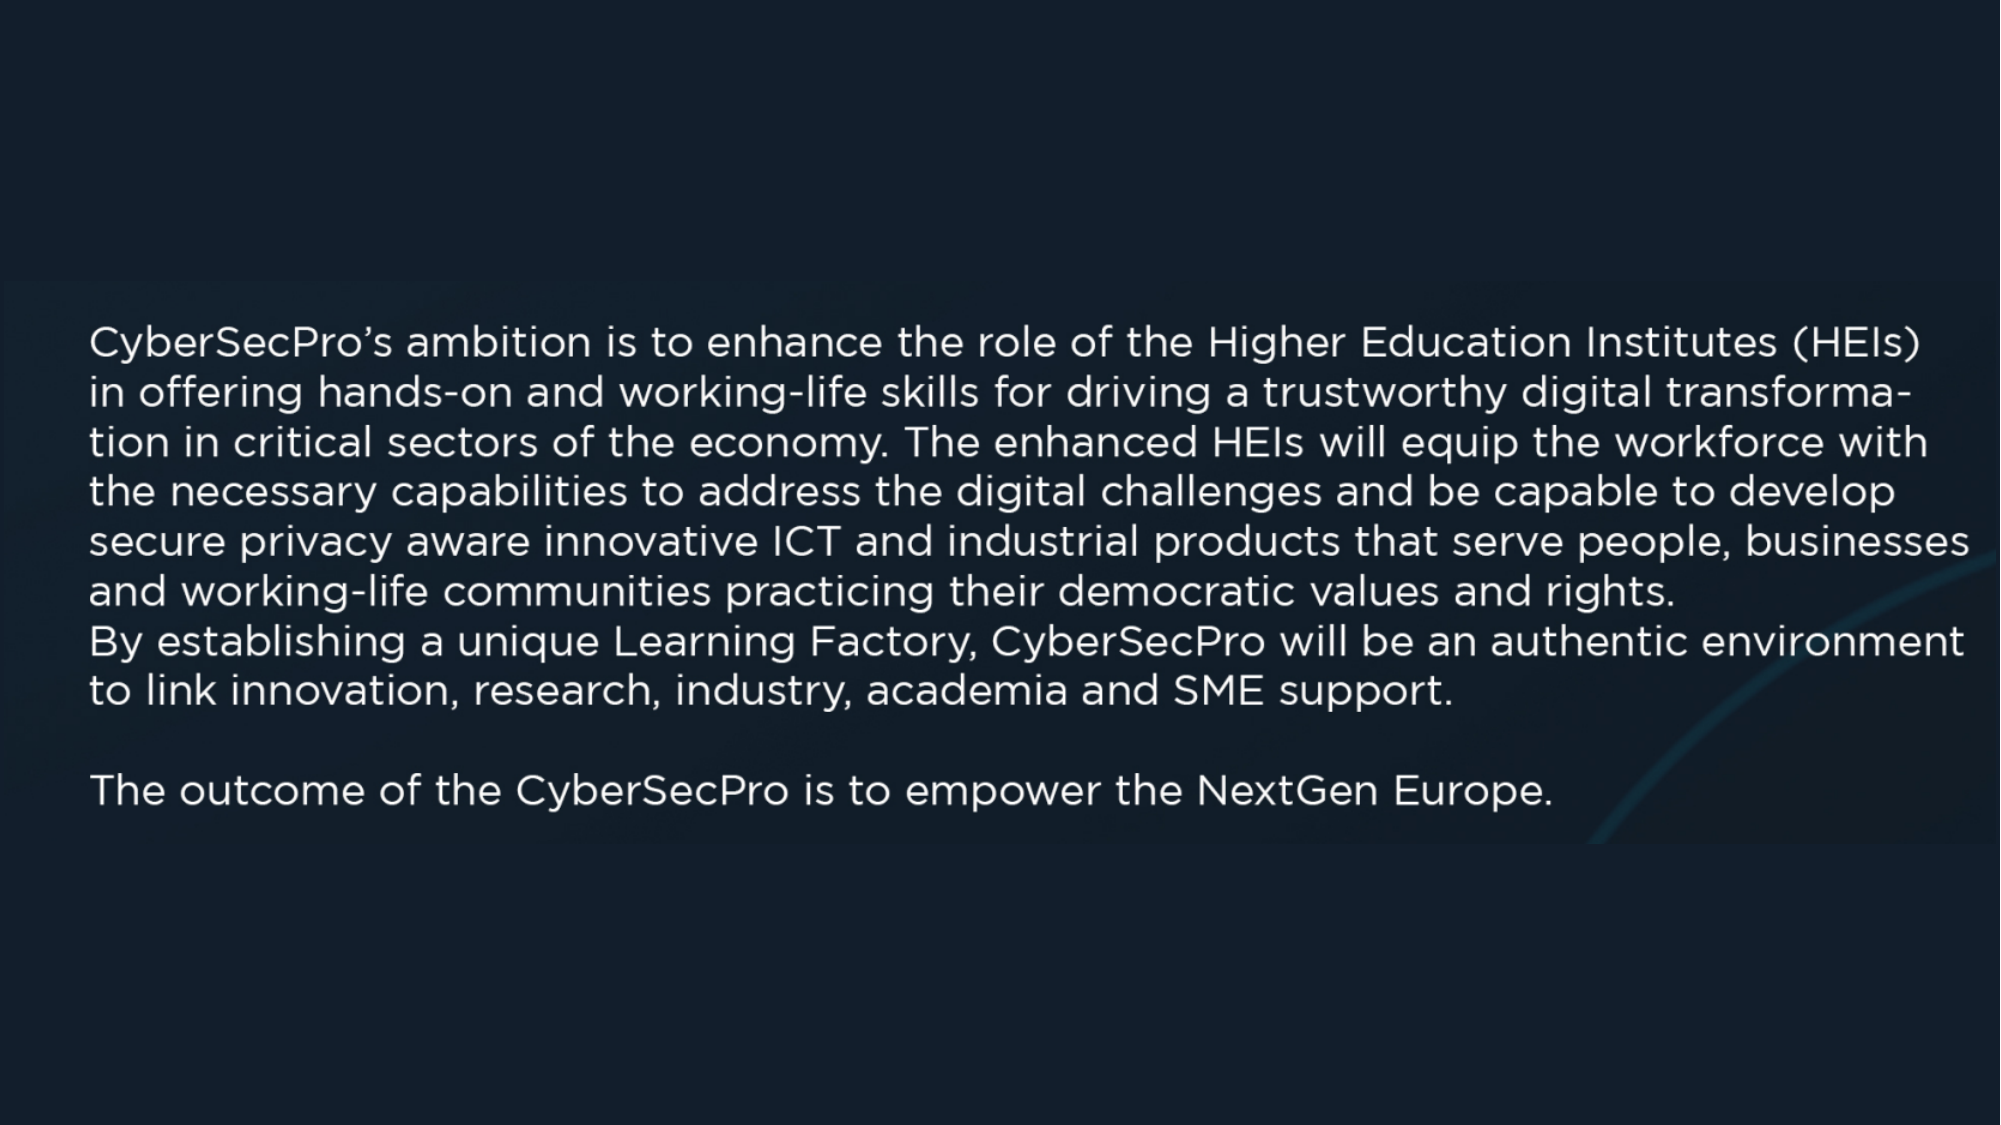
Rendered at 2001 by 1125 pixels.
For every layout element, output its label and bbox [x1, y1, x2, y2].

picture [3, 281, 1997, 844]
